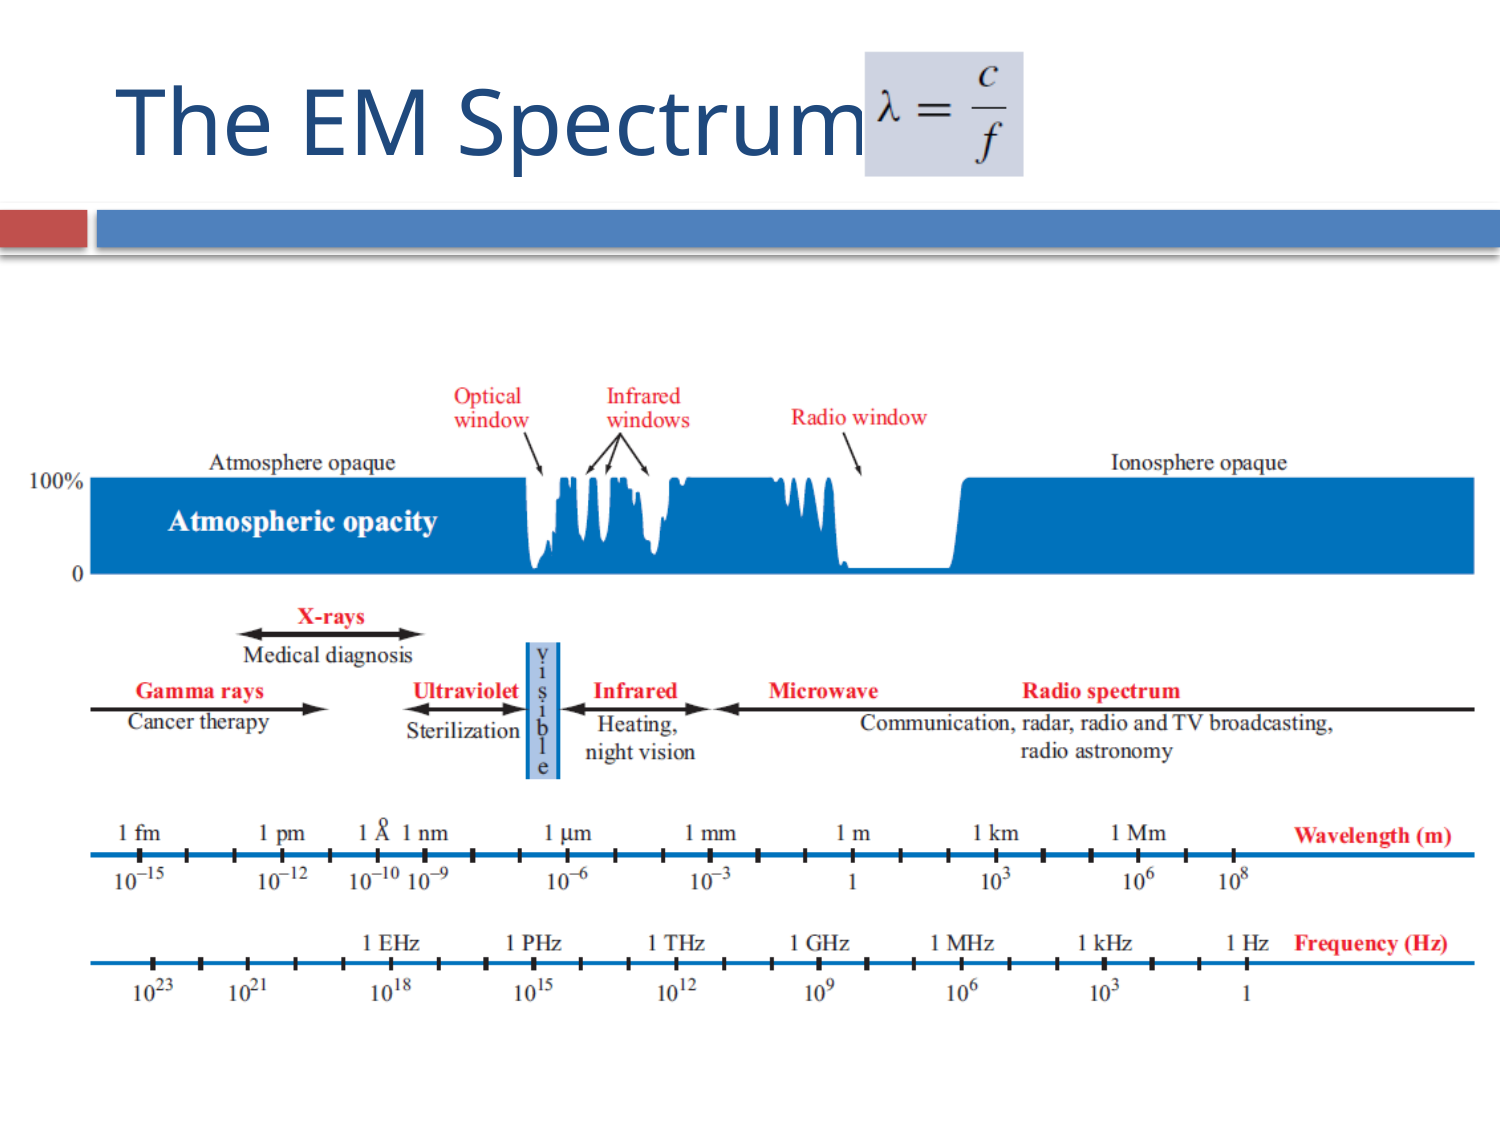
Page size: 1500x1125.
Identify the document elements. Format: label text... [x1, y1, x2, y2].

title The EM Spectrum [100, 37, 1438, 200]
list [23, 361, 1488, 1021]
picture [862, 49, 1027, 180]
